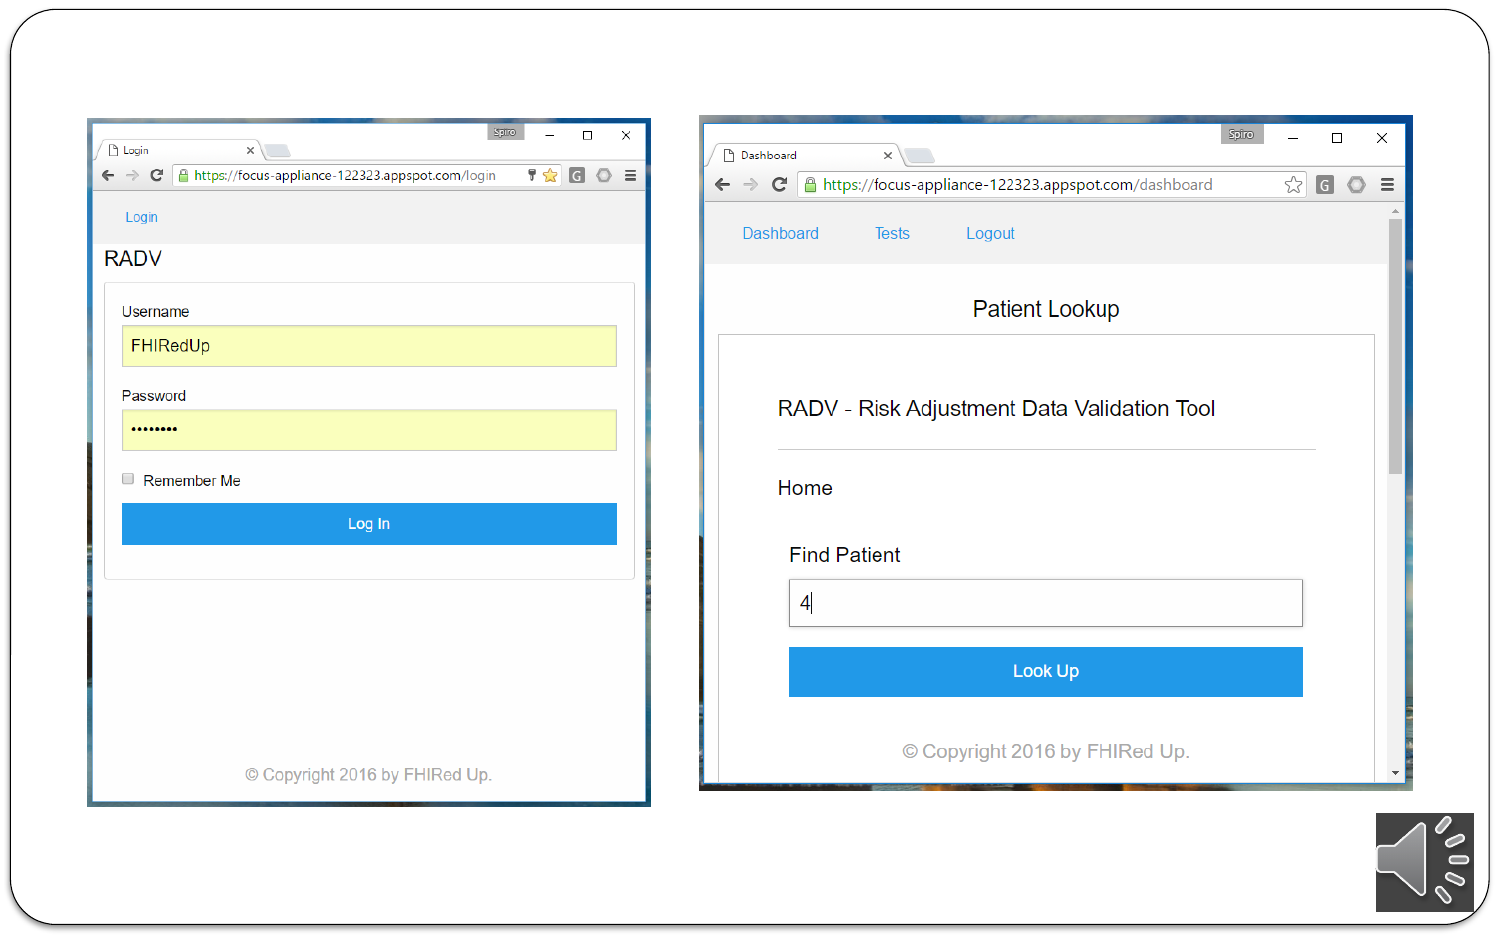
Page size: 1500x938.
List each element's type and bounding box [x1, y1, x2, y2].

picture [87, 118, 651, 807]
picture [1374, 812, 1476, 913]
picture [699, 115, 1413, 792]
